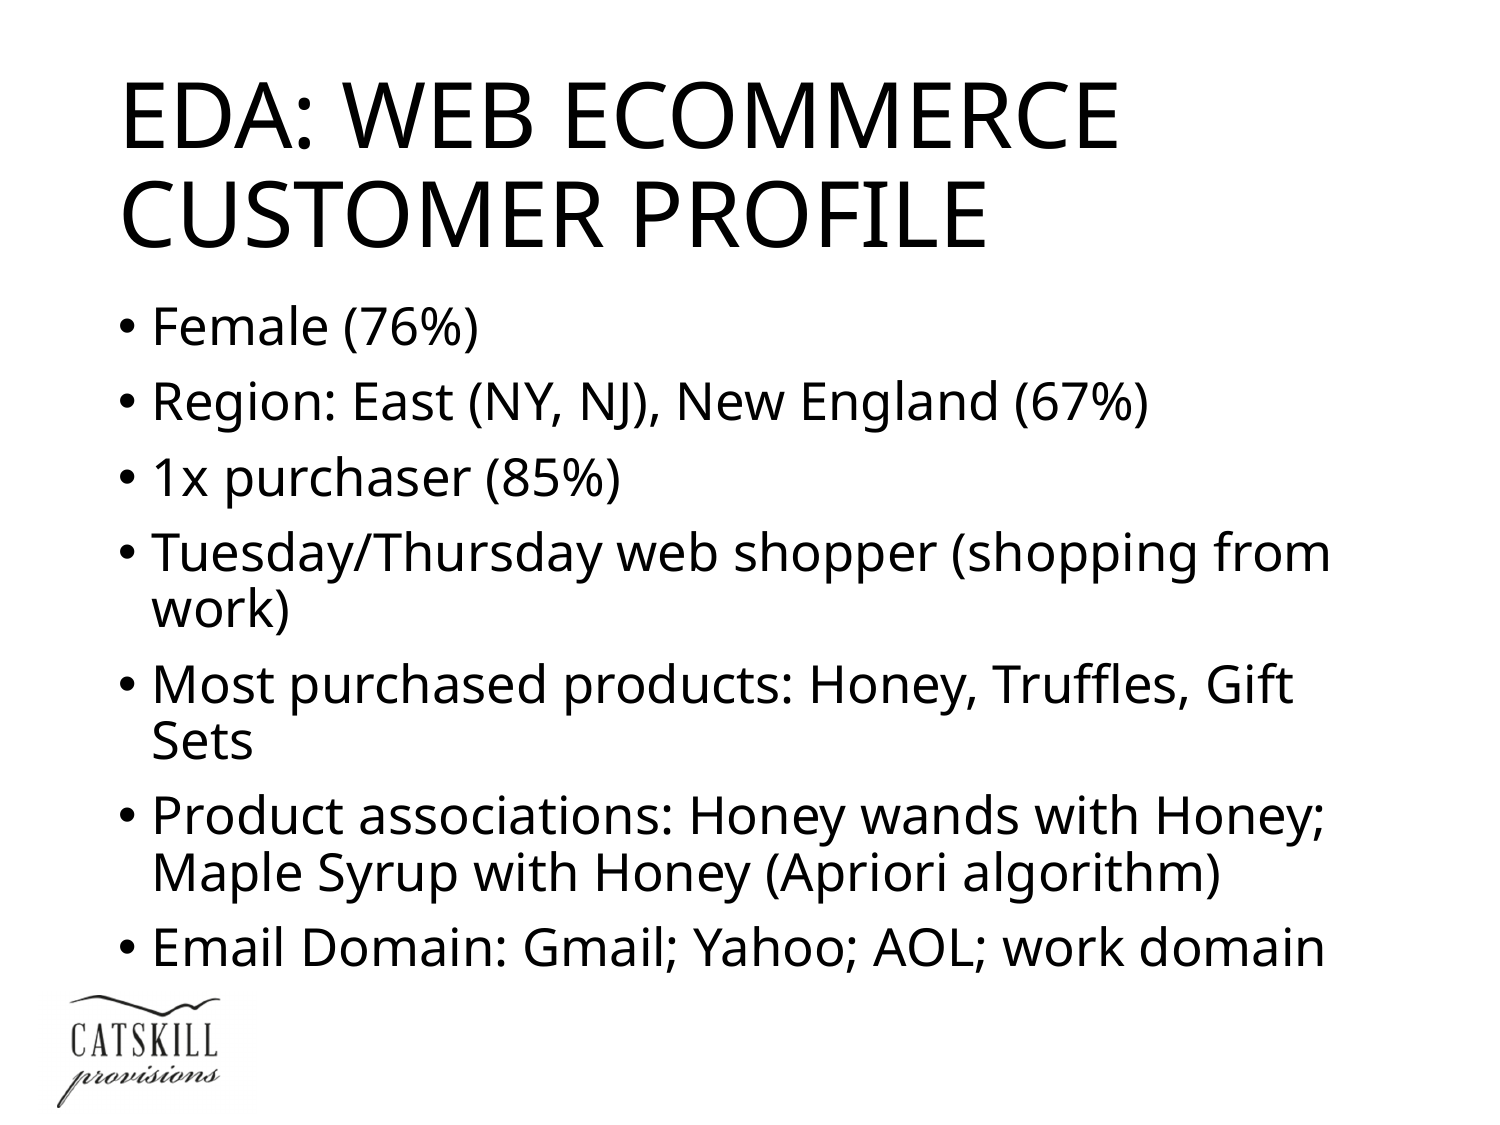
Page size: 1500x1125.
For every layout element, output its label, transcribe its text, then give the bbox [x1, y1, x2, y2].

title EDA: WEB ECOMMERCE CUSTOMER PROFILE [103, 59, 1397, 278]
picture [38, 991, 257, 1114]
list Female (76%) Region: East (NY, NJ), New England (67%) 1x purchaser (85%) Tuesday/Thursday web shopper (shopping from work) Most purchased products: Honey, Truffles, Gift Sets Product associations: Honey wands with Honey; Maple Syrup with Honey (Apriori algorithm) Email Domain: Gmail; Yahoo; AOL; work domain [103, 292, 1397, 988]
